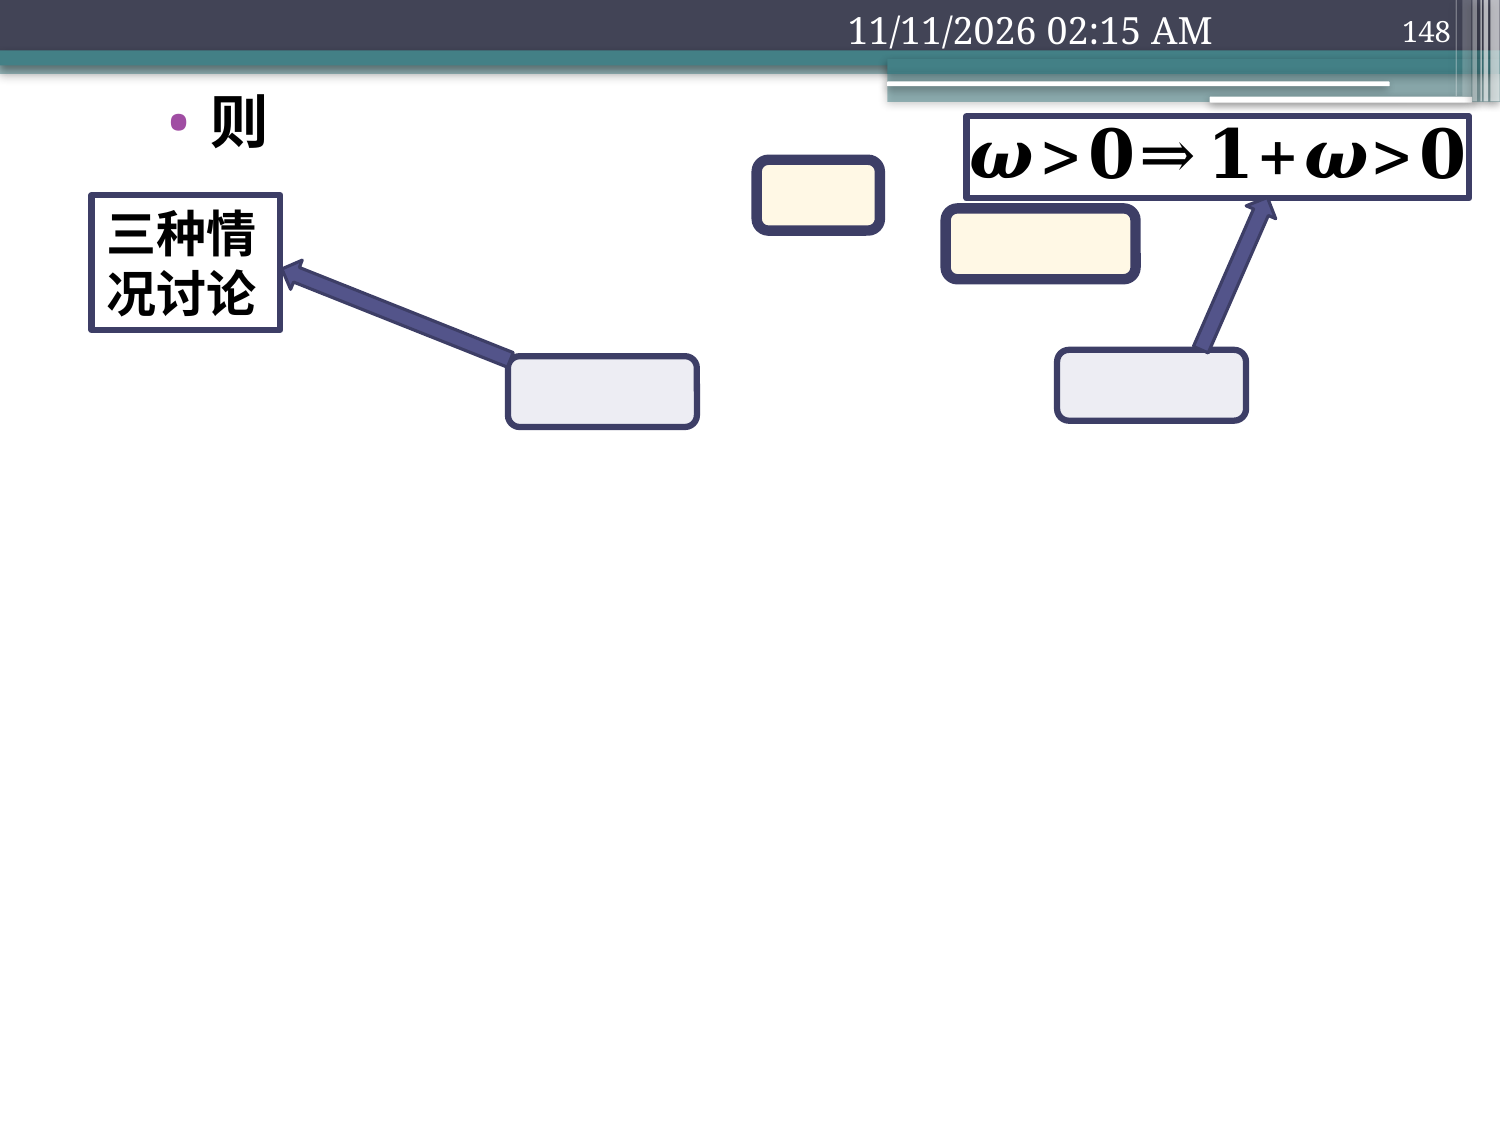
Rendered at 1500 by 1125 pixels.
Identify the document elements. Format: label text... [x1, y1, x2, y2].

text_box [280, 258, 515, 369]
text_box [1192, 196, 1278, 355]
text_box [506, 354, 699, 429]
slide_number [832, 0, 1269, 20]
text_box 三种情况讨论 [91, 195, 281, 330]
text_box [944, 206, 1138, 281]
text_box [1055, 348, 1248, 423]
slide_number 148 [1269, 0, 1466, 61]
text_box [755, 158, 882, 233]
